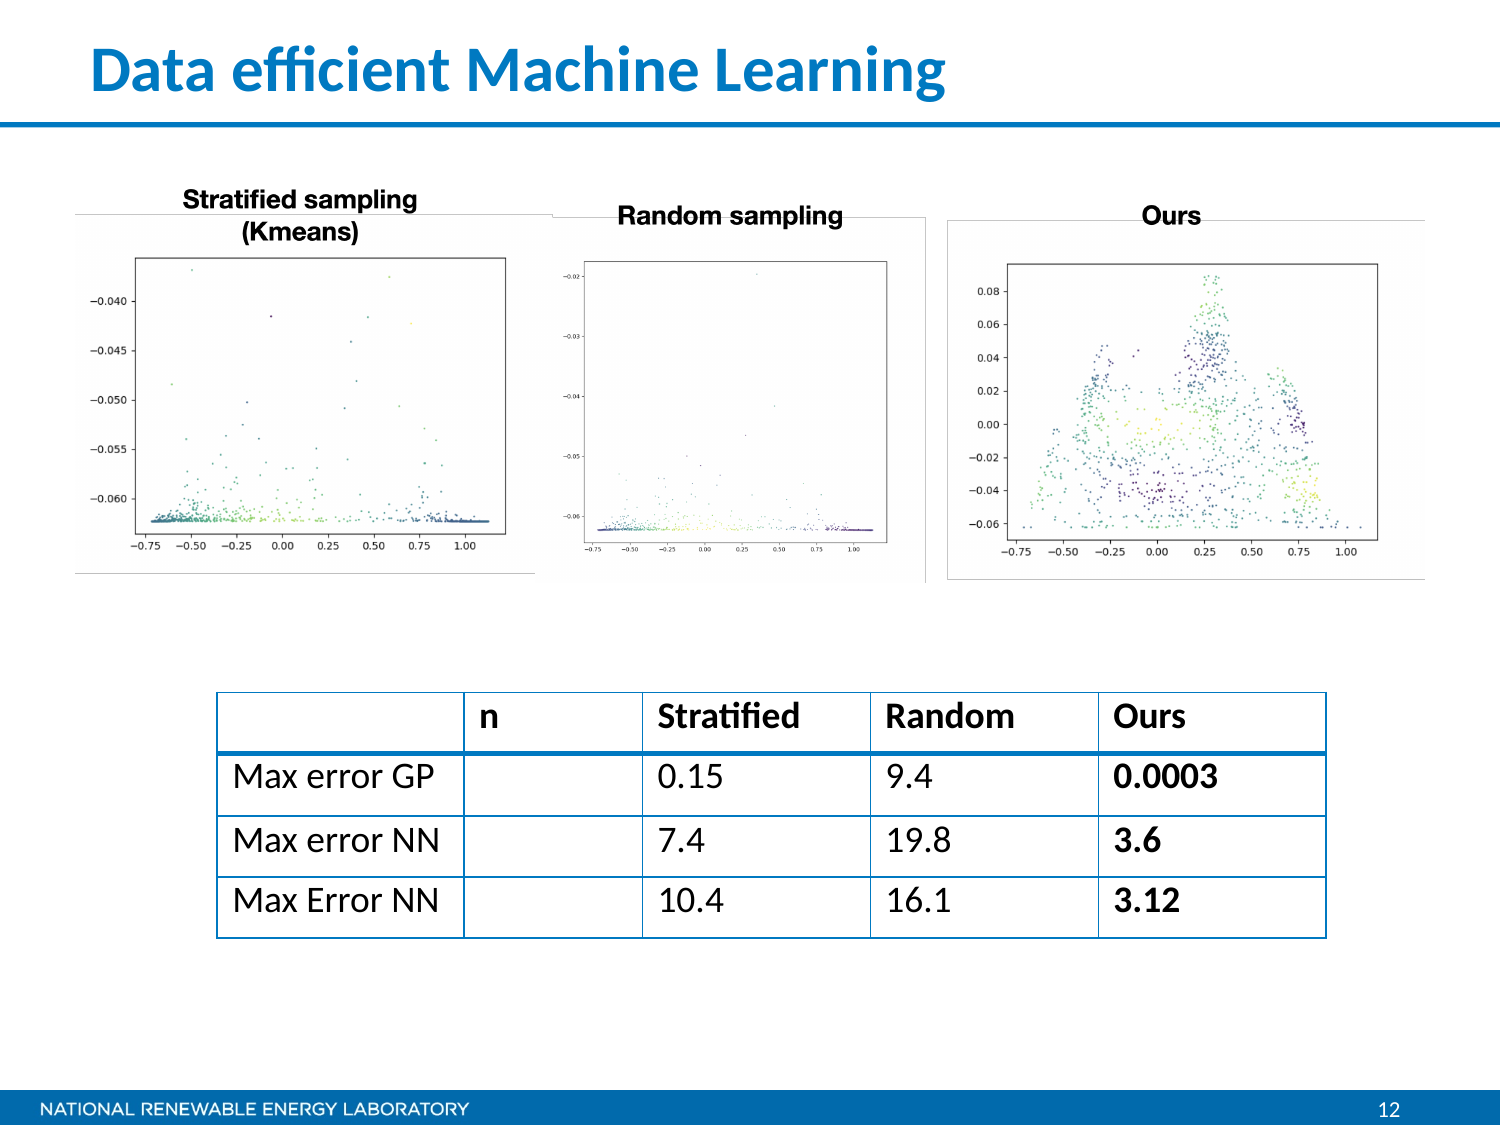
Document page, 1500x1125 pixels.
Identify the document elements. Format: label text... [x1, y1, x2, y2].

title Data efficient Machine Learning [75, 19, 1425, 113]
picture [0, 1090, 1500, 1125]
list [74, 179, 1426, 583]
